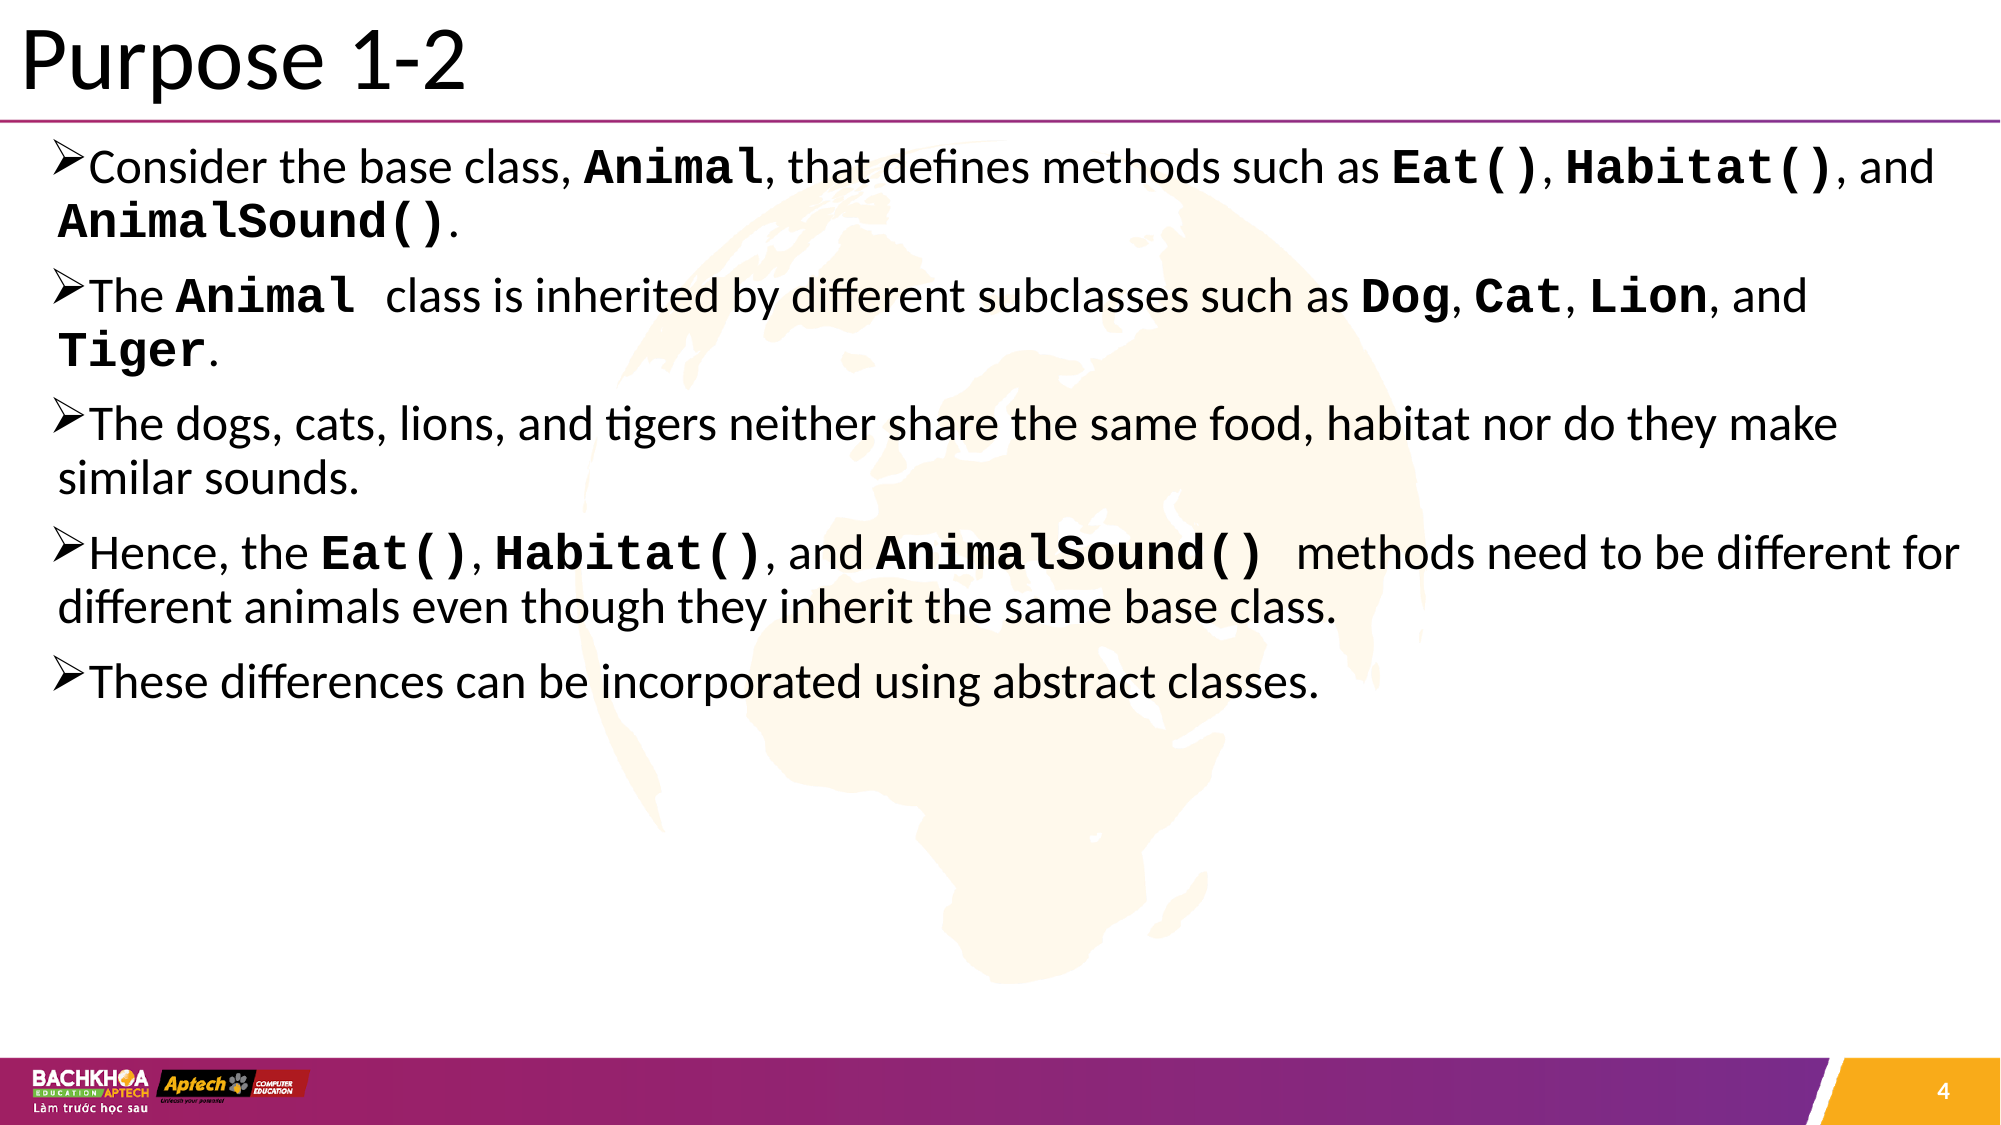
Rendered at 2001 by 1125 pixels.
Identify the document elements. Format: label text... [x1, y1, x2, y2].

title Purpose 1-2 [5, 3, 1993, 116]
list Consider the base class, Animal, that defines methods such as Eat(), Habitat(), and AnimalSound(). The Animal class is inherited by different subclasses such as Dog, Cat, Lion, and Tiger. The dogs, cats, lions, and tigers neither share the same food, habitat nor do they make similar sounds. Hence, the Eat(), Habitat(), and AnimalSound() methods need to be different for different animals even though they inherit the same base class. These differences can be incorporated using abstract classes. [5, 125, 1993, 1014]
picture [0, 0, 2001, 1125]
slide_number 4 [1899, 1059, 1988, 1120]
